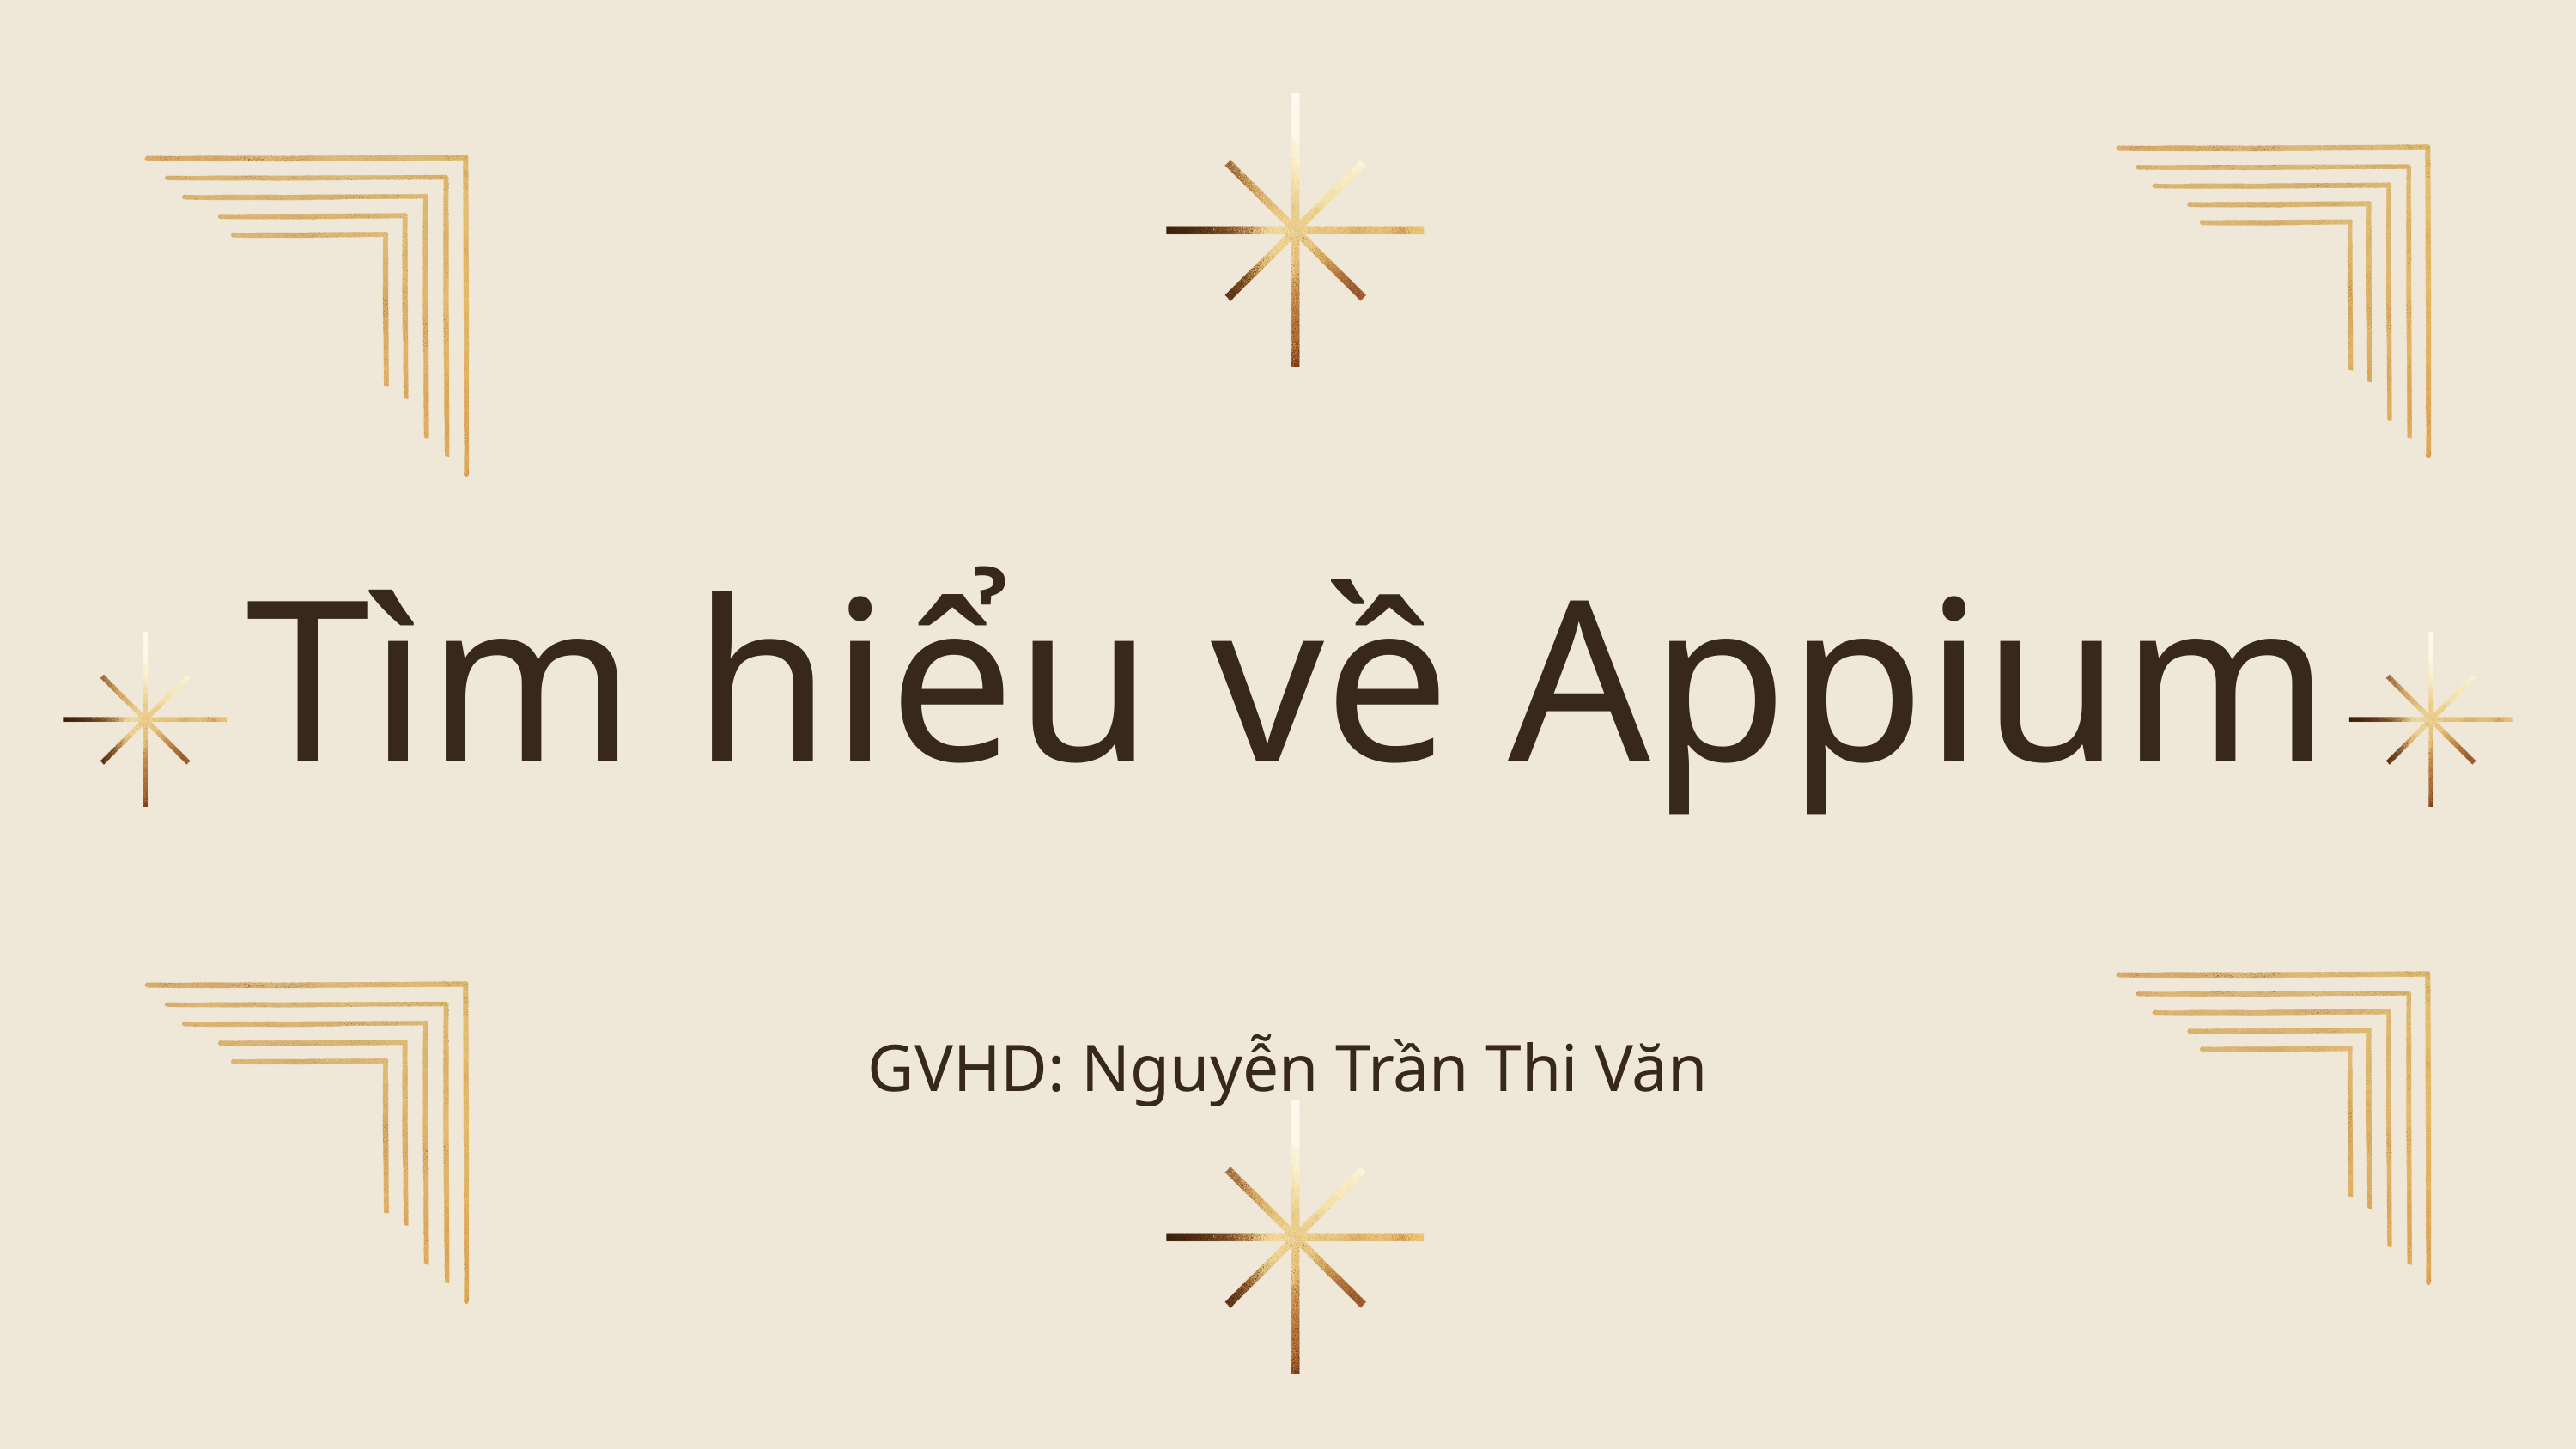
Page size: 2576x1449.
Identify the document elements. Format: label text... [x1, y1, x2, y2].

text_box GVHD: Nguyễn Trần Thi Văn [470, 1014, 2335, 1105]
text_box [1166, 1100, 1425, 1374]
text_box Tìm hiểu về Appium [241, 524, 2335, 806]
text_box [2116, 971, 2432, 1285]
text_box [144, 155, 470, 477]
text_box [2348, 632, 2513, 807]
text_box [2116, 144, 2432, 458]
text_box [63, 632, 228, 807]
text_box [144, 981, 470, 1304]
text_box [1166, 93, 1425, 367]
